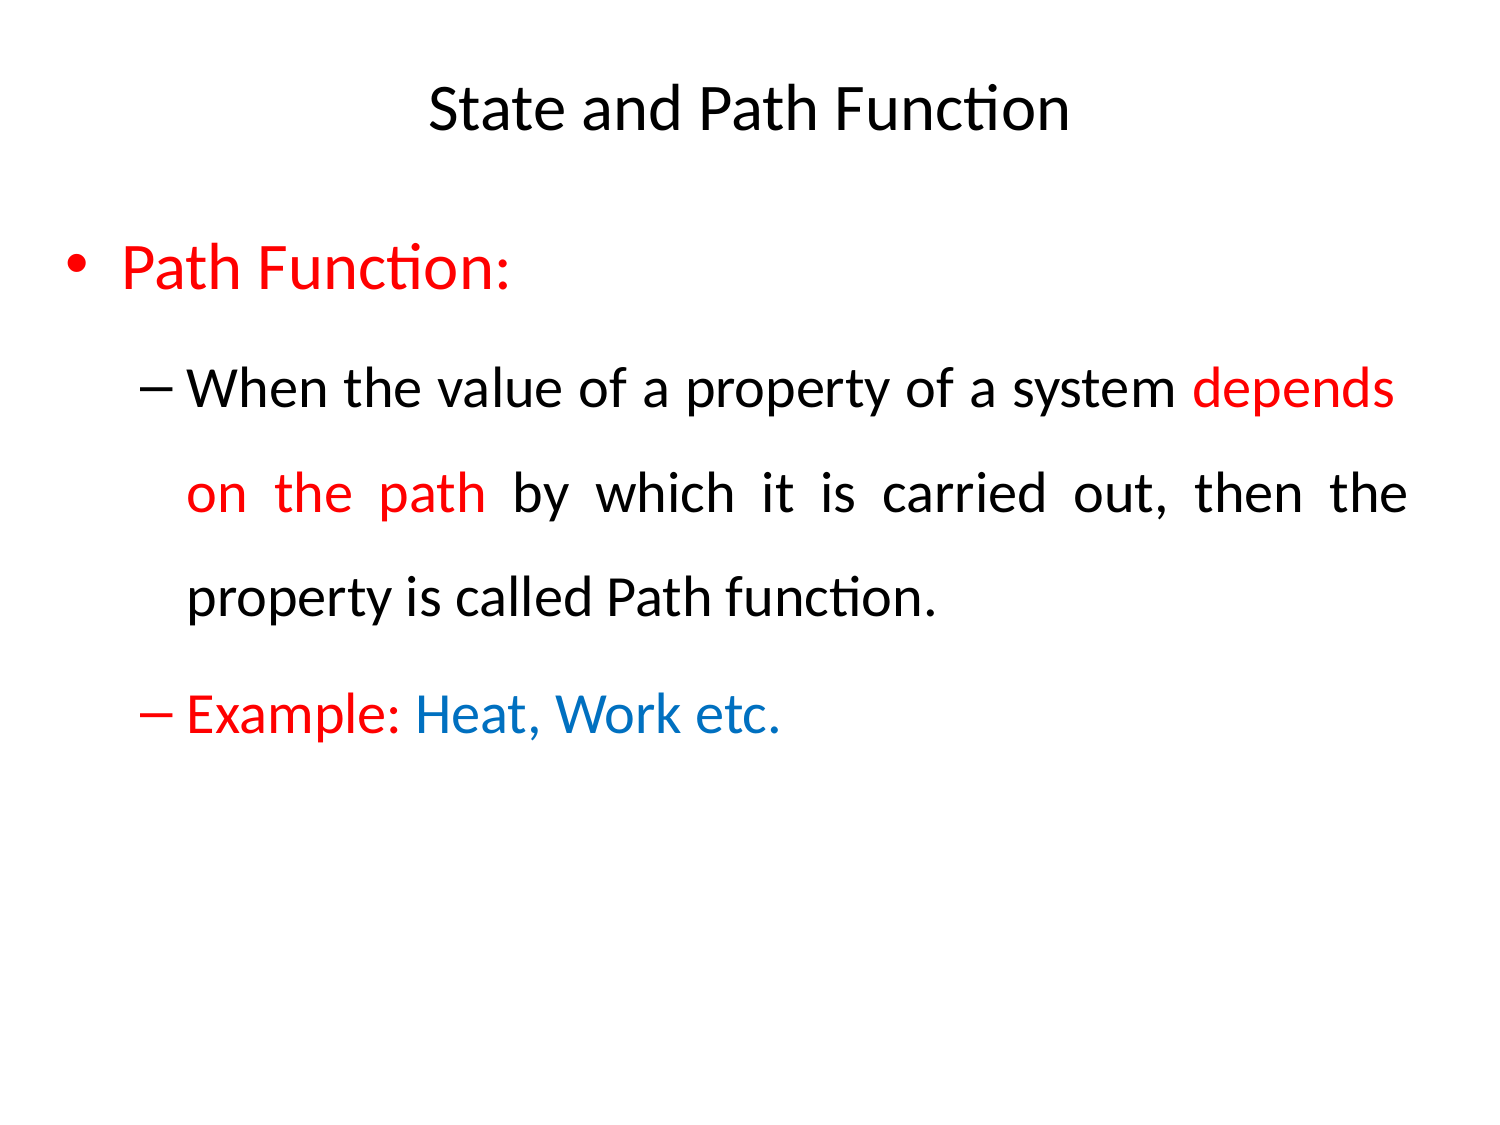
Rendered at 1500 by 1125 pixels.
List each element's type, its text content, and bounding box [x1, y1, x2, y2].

title State and Path Function [225, 45, 1275, 163]
list Path Function: When the value of a property of a system depends on the path by which it is carried out, then the property is called Path function. Example: Heat, Work etc. [50, 174, 1425, 1005]
